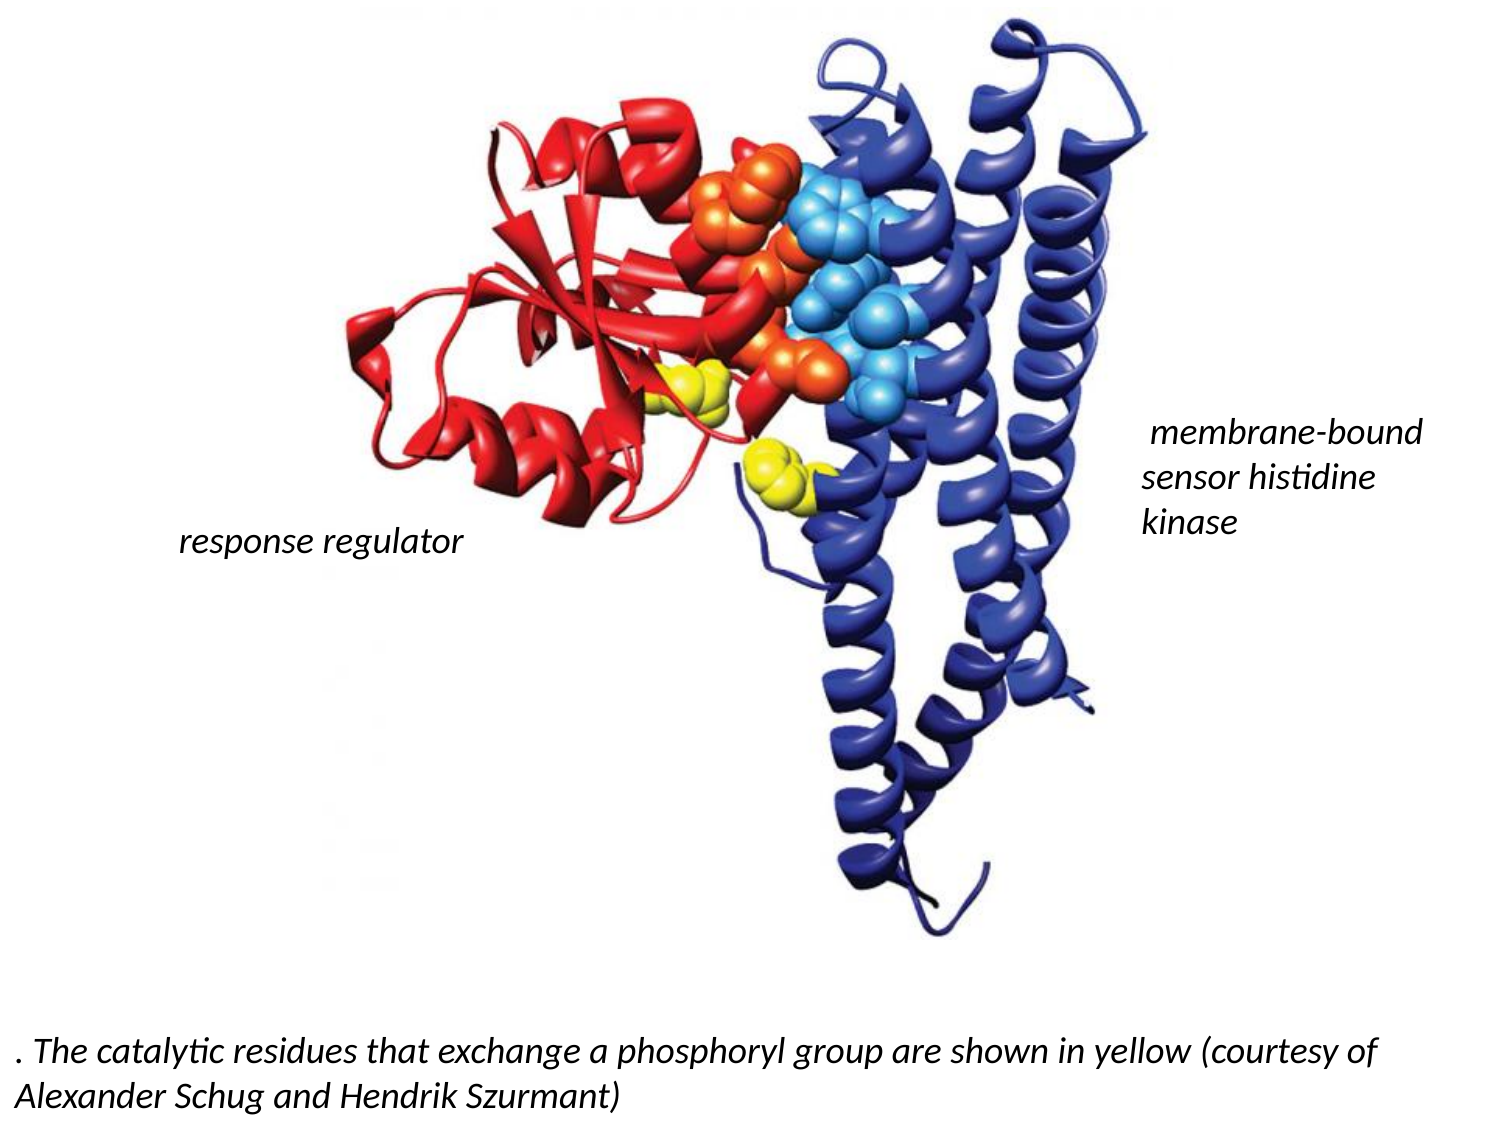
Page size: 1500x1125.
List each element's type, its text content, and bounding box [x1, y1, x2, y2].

text_box response regulator [163, 508, 281, 569]
picture [286, 7, 1173, 940]
text_box membrane-bound sensor histidine kinase [1177, 399, 1443, 550]
text_box . The catalytic residues that exchange a phosphoryl group are shown in yellow (courtesy of Alexander Schug and Hendrik Szurmant) [0, 1018, 1500, 1124]
